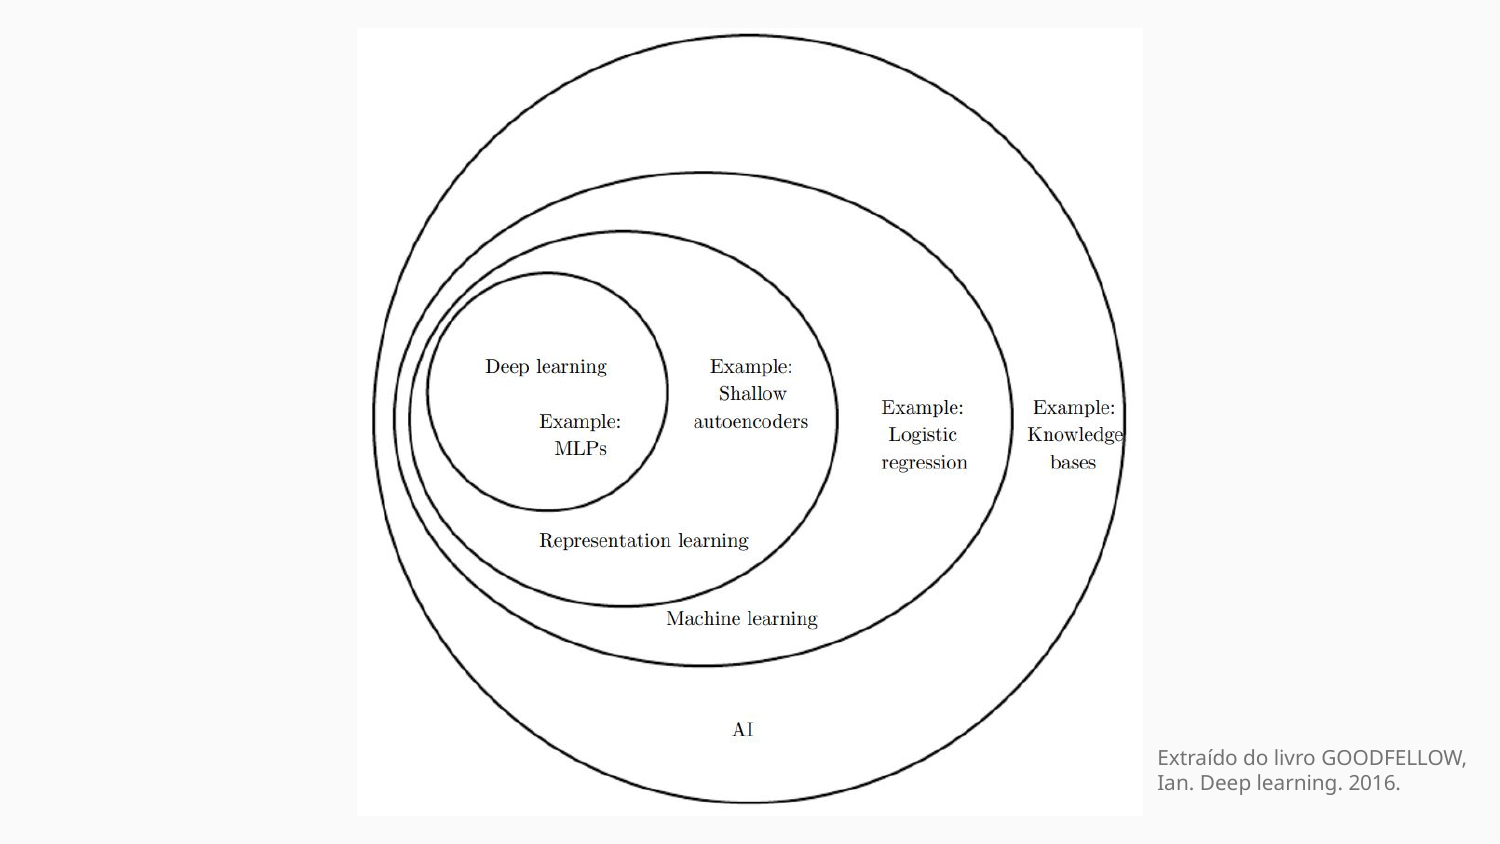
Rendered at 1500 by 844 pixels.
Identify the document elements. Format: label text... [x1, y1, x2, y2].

text_box Extraído do livro GOODFELLOW, Ian. Deep learning. 2016. [1146, 729, 1500, 810]
picture [357, 27, 1143, 816]
